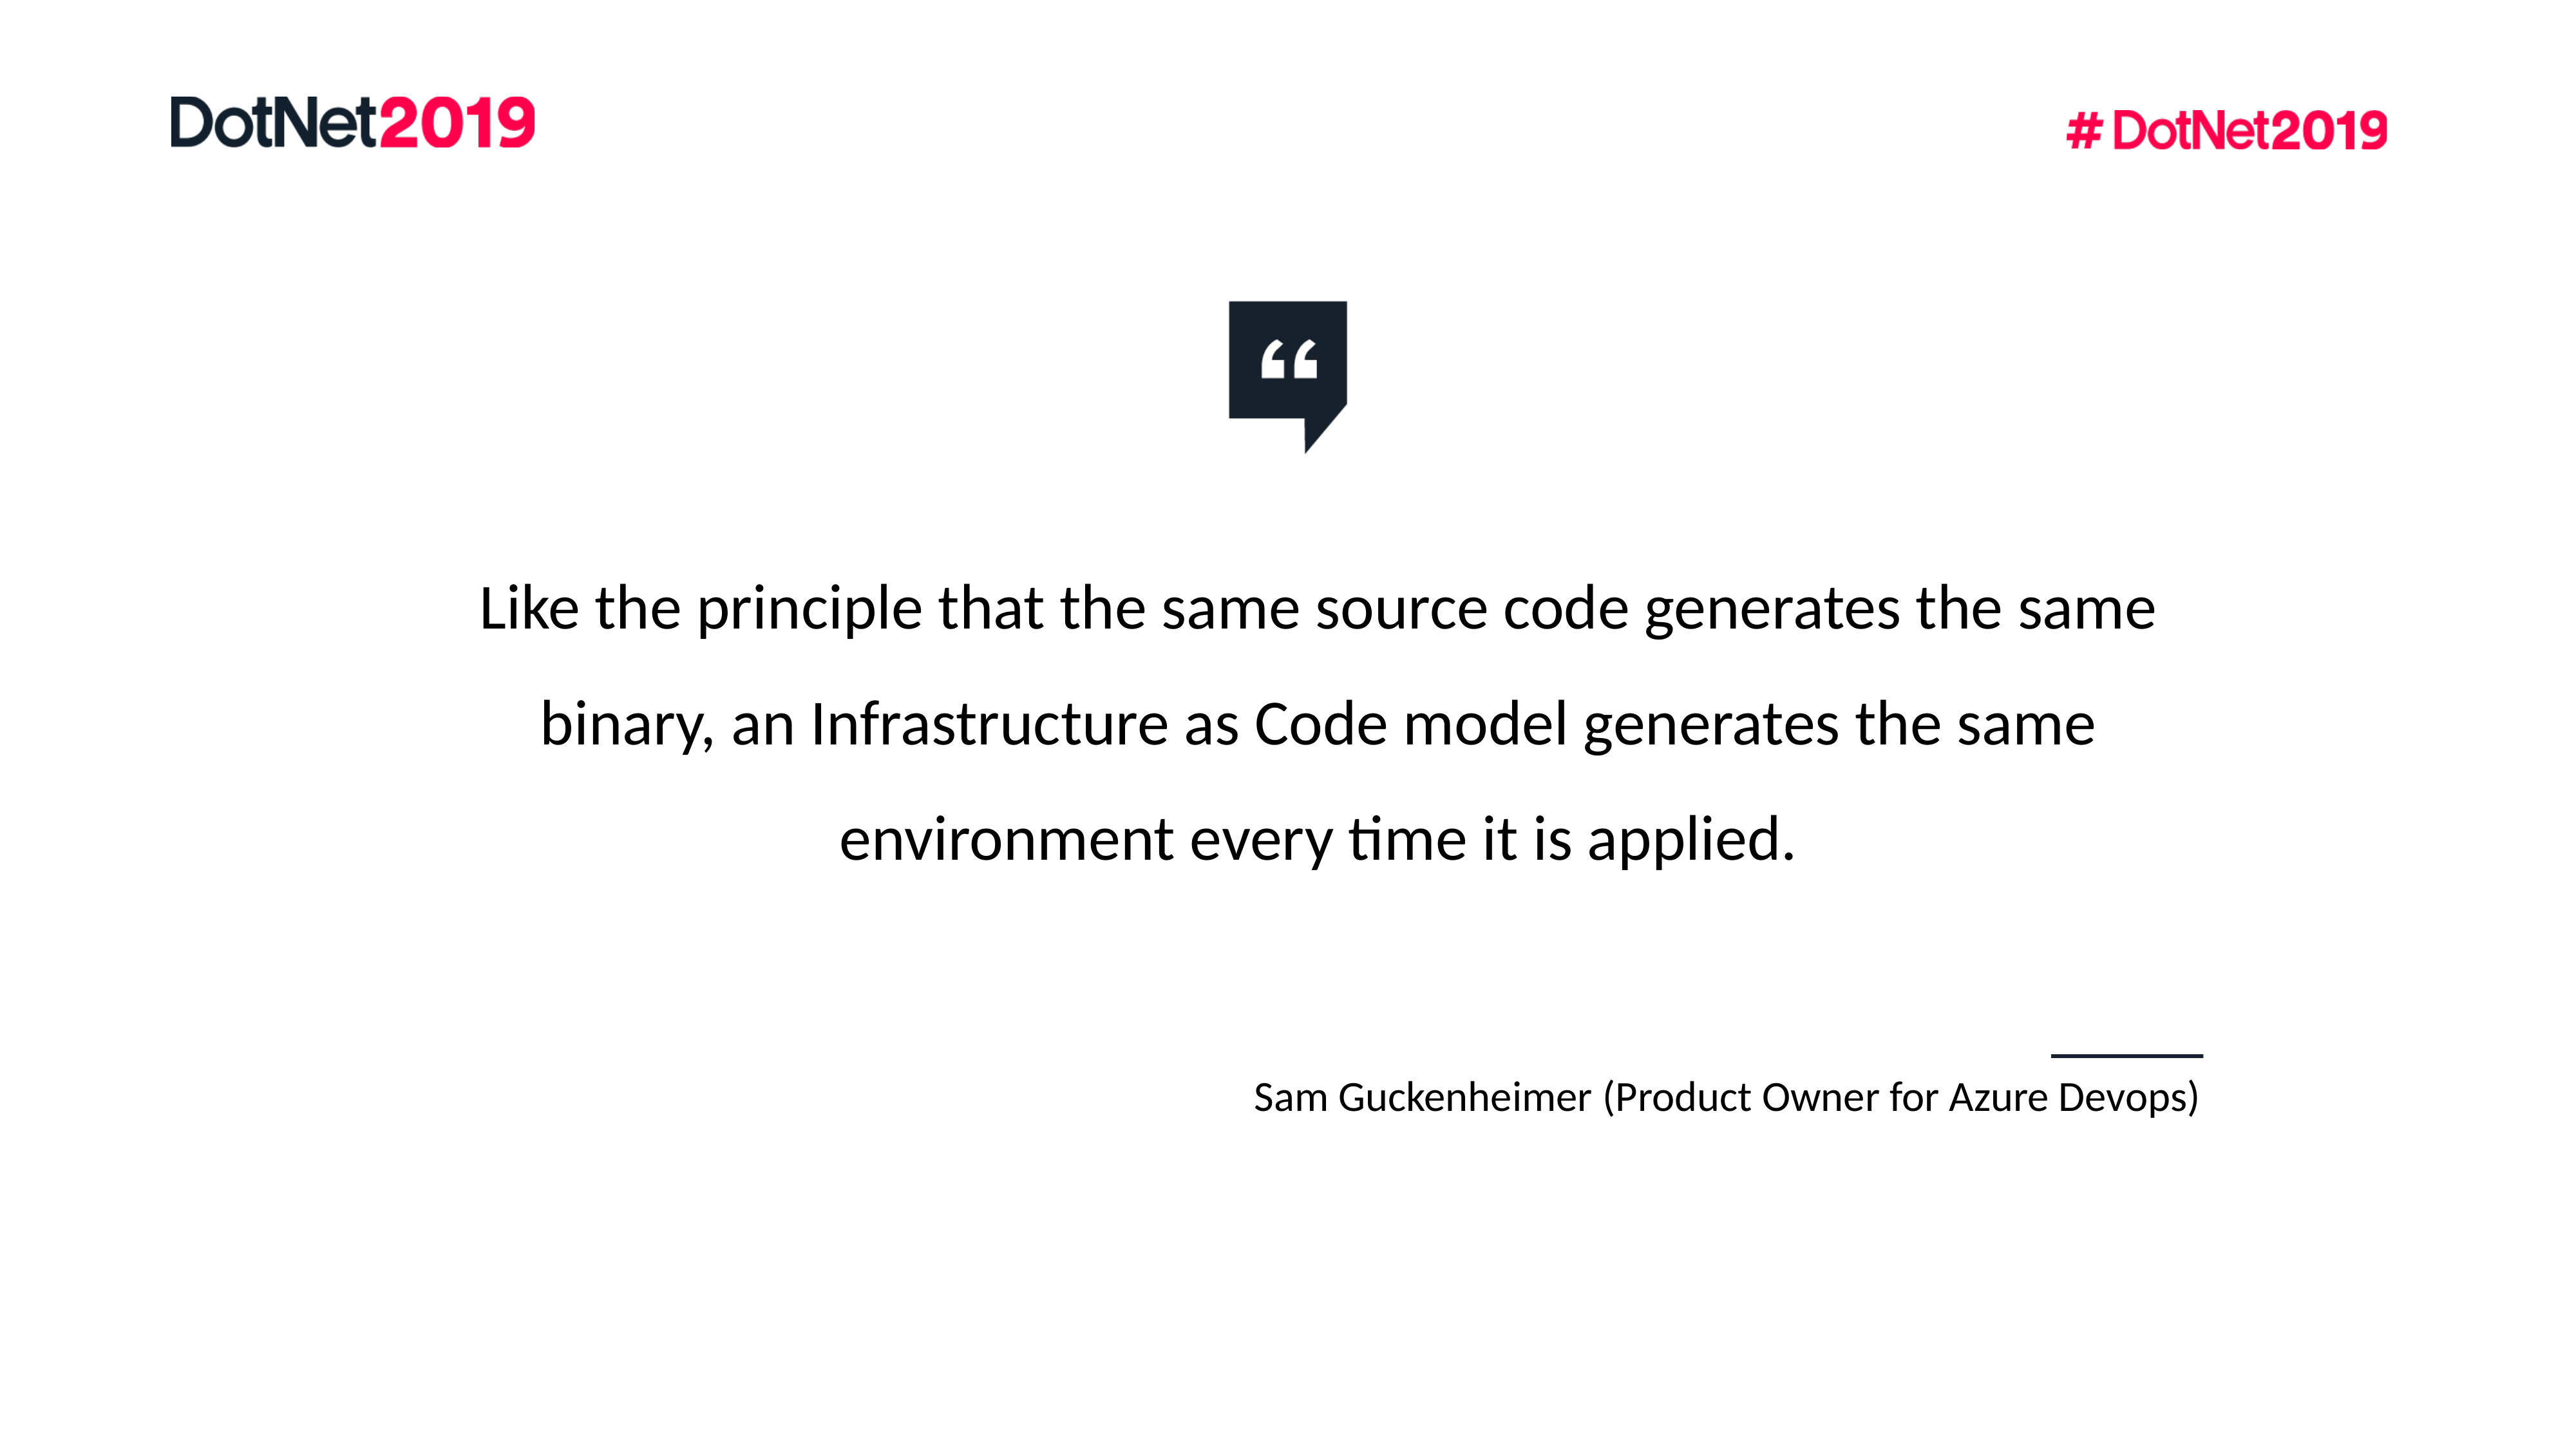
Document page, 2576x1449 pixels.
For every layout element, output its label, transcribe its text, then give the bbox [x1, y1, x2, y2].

list Like the principle that the same source code generates the same binary, an Infrastructure as Code model generates the same environment every time it is applied. [437, 520, 2201, 951]
list Sam Guckenheimer (Product Owner for Azure Devops) [683, 1069, 2201, 1166]
picture [1229, 301, 1347, 454]
